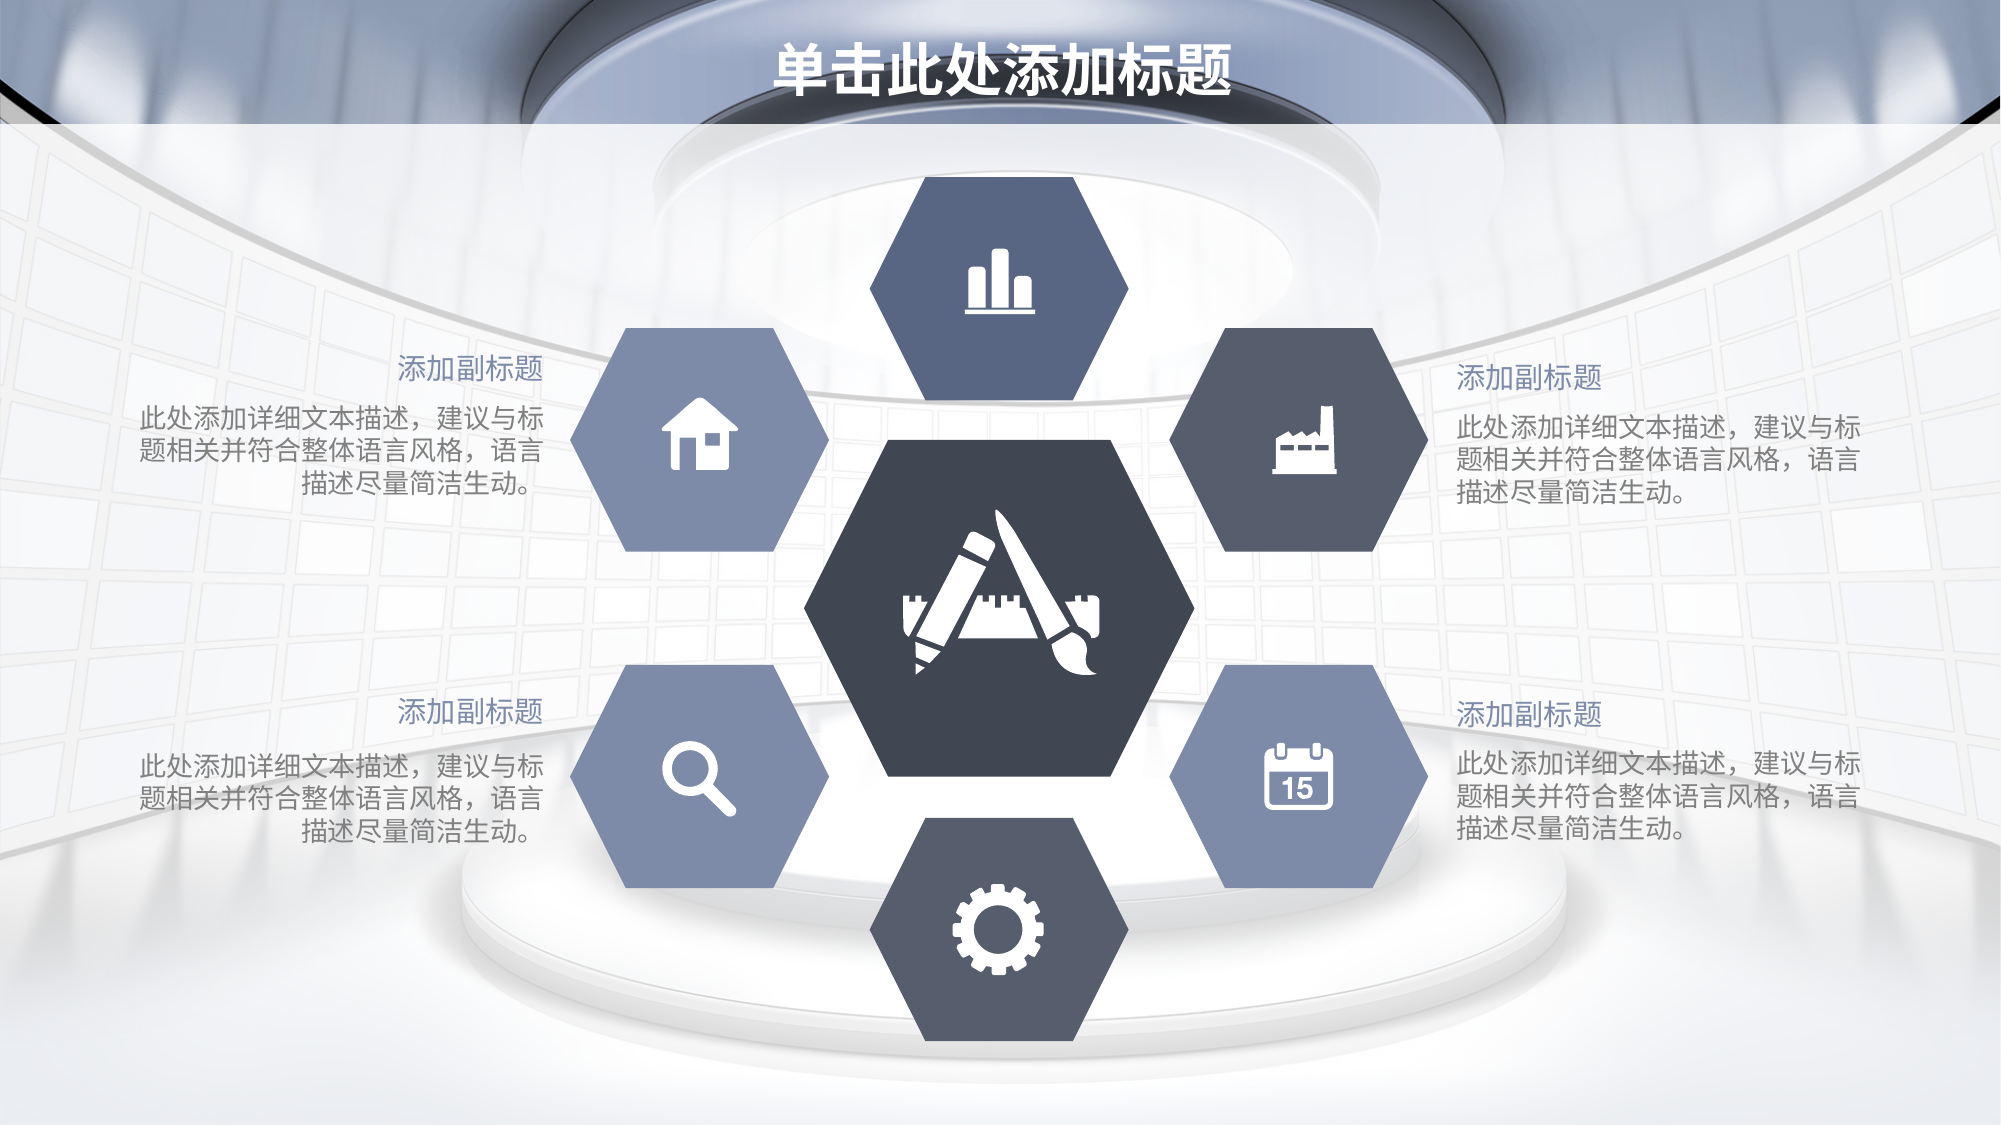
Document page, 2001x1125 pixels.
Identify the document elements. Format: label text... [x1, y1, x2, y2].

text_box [1455, 359, 1882, 510]
text_box [915, 641, 941, 664]
text_box [952, 884, 1044, 976]
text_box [118, 350, 545, 501]
text_box [1051, 632, 1097, 675]
text_box [957, 595, 1038, 639]
text_box [995, 509, 1070, 640]
text_box [568, 663, 831, 890]
text_box [868, 816, 1130, 1043]
text_box [962, 531, 996, 562]
title 单击此处添加标题 [140, 34, 1866, 112]
text_box [1272, 405, 1337, 475]
text_box [1168, 663, 1430, 890]
text_box [1168, 327, 1430, 553]
picture [0, 0, 2001, 1125]
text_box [964, 248, 1036, 315]
text_box [916, 554, 987, 647]
text_box [915, 663, 925, 675]
text_box [568, 327, 831, 553]
text_box [802, 438, 1196, 778]
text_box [1455, 695, 1882, 846]
text_box [903, 595, 928, 637]
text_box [1264, 742, 1334, 810]
text_box [661, 397, 739, 470]
text_box [662, 741, 737, 817]
text_box [868, 176, 1130, 402]
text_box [118, 693, 545, 849]
text_box [1064, 595, 1100, 639]
